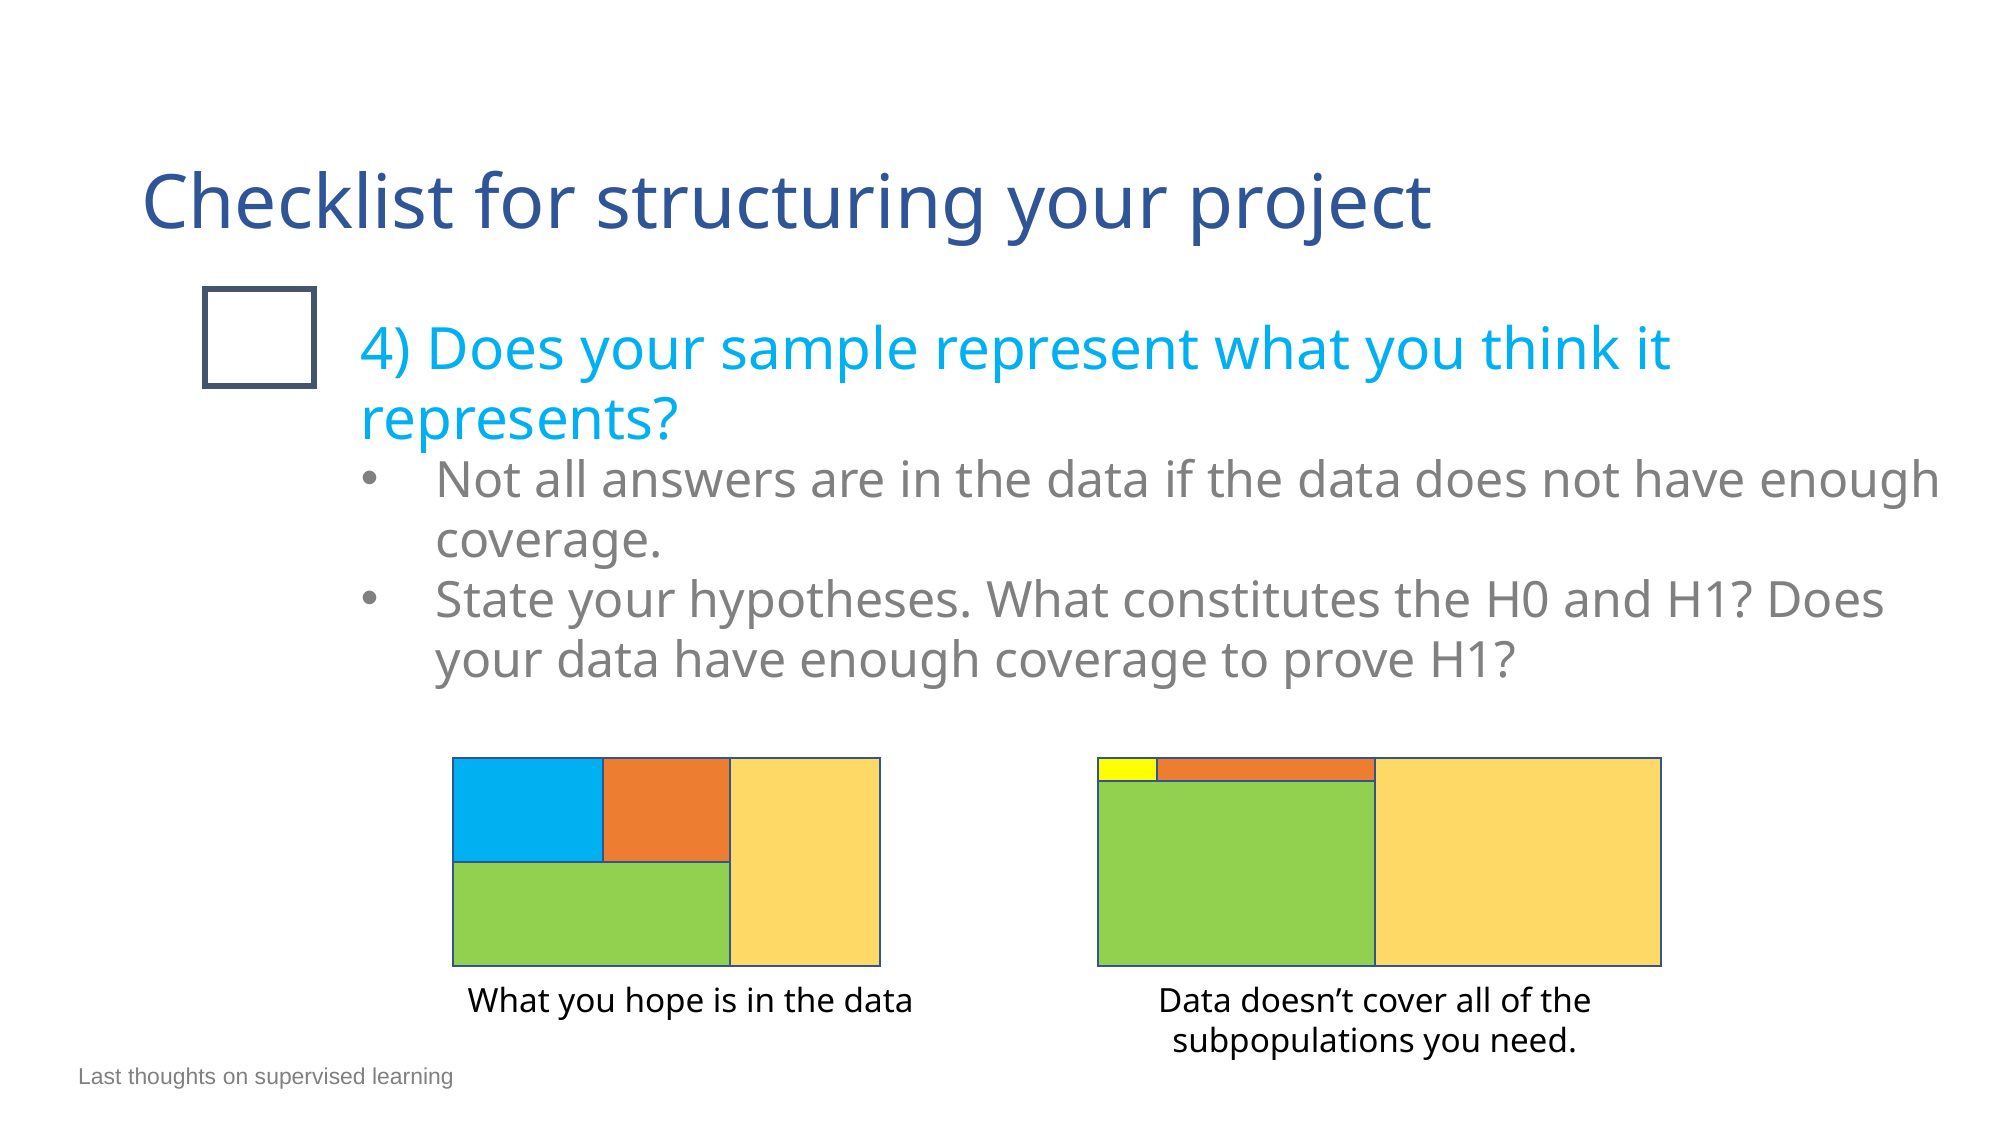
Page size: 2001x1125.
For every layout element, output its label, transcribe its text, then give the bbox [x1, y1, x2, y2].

text_box [729, 757, 881, 967]
text_box Last thoughts on supervised learning [63, 1053, 575, 1097]
text_box [1156, 757, 1374, 780]
text_box [1097, 757, 1156, 780]
text_box [204, 288, 315, 387]
text_box [1374, 757, 1662, 967]
text_box Data doesn’t cover all of the subpopulations you need. [1127, 971, 1624, 1067]
text_box [1097, 780, 1376, 967]
text_box [602, 757, 729, 863]
text_box 4) Does your sample represent what you think it represents? [346, 303, 2000, 440]
text_box [452, 757, 602, 861]
text_box Not all answers are in the data if the data does not have enough coverage. State your hypotheses. What constitutes the H0 and H1? Does your data have enough coverage to prove H1? [346, 440, 2000, 755]
text_box What you hope is in the data [452, 971, 950, 1027]
text_box [452, 861, 729, 967]
text_box Checklist for structuring your project [126, 146, 1781, 251]
